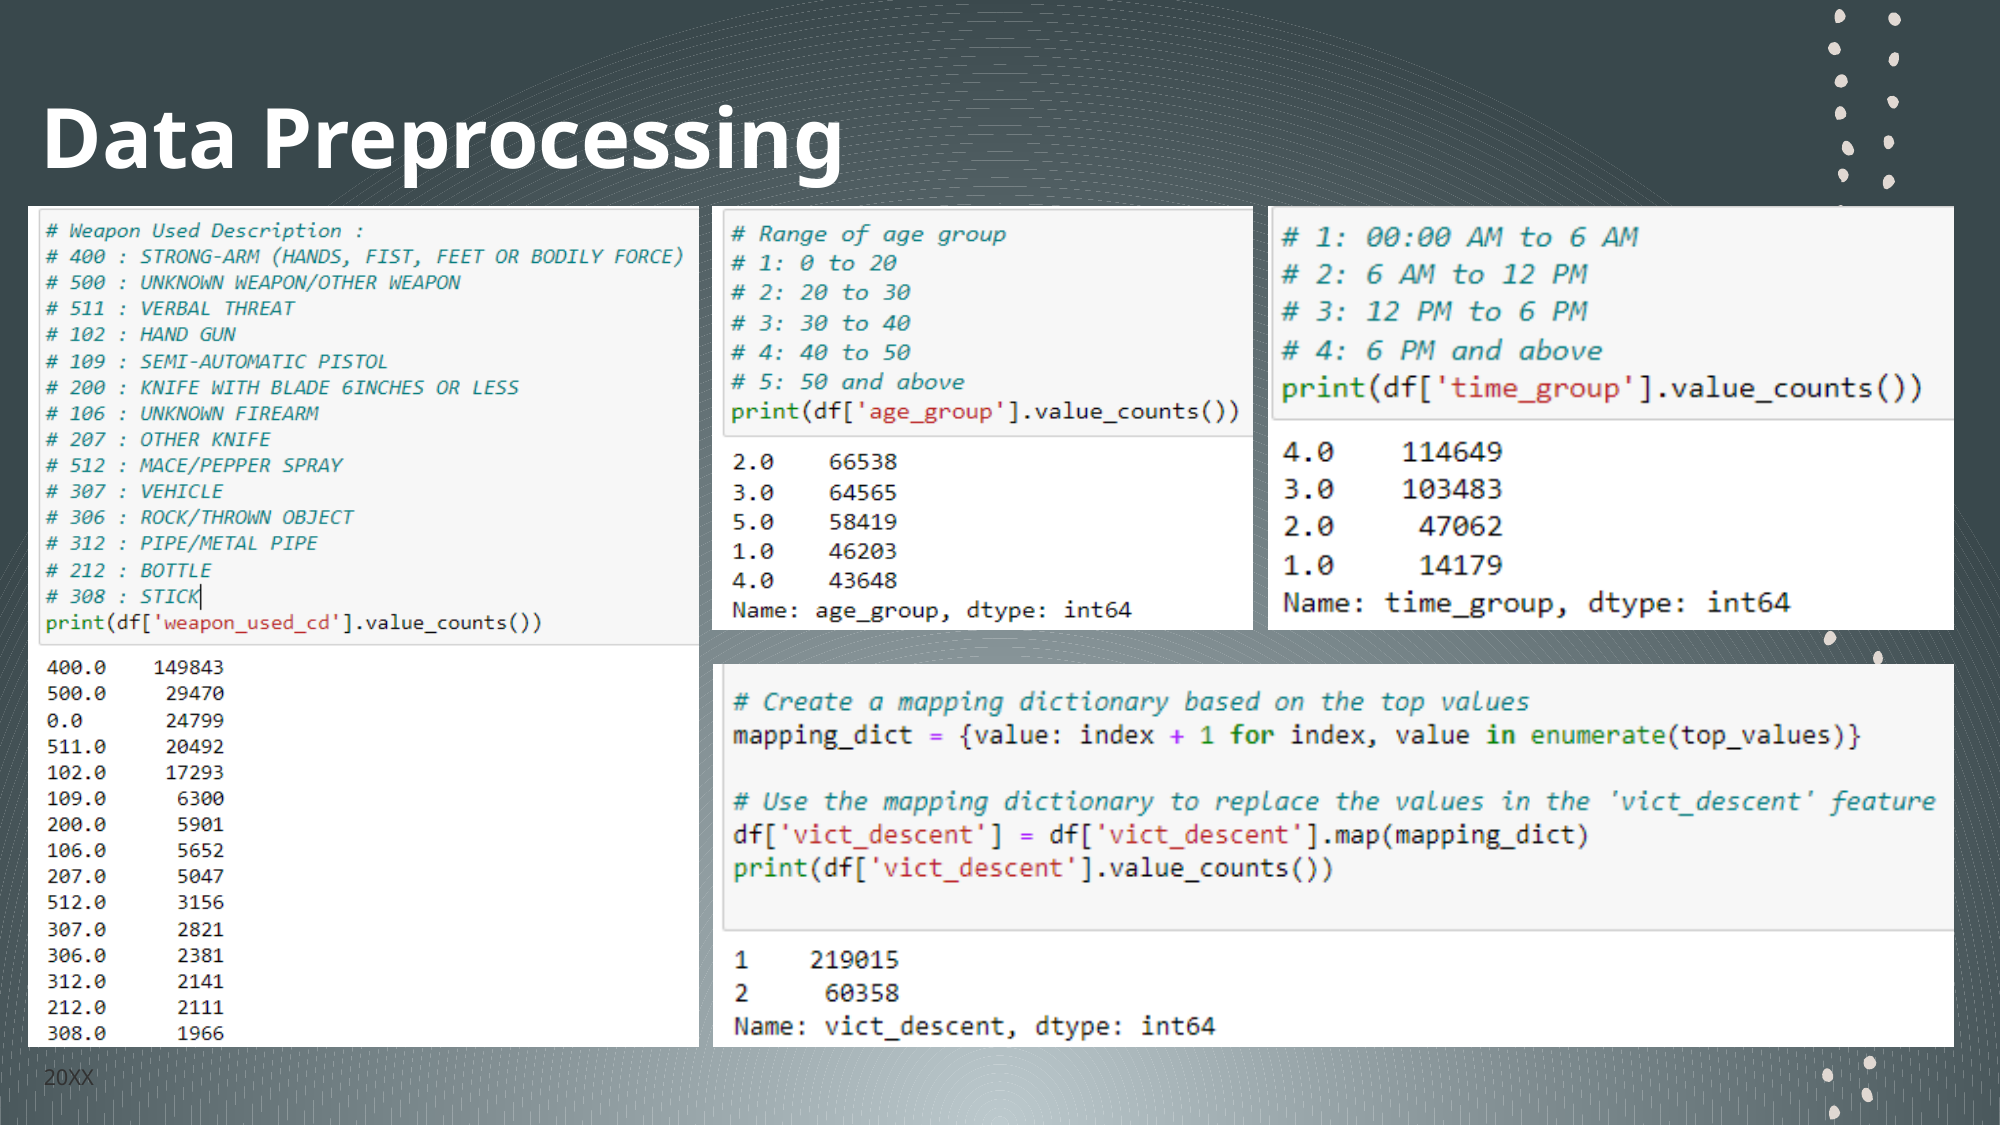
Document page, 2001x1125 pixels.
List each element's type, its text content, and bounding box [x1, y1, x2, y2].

title Data Preprocessing [25, 26, 1607, 244]
slide_number 20XX [28, 1047, 496, 1107]
picture [713, 664, 1954, 1047]
picture [712, 206, 1253, 630]
slide_number 11 [1879, 1046, 1962, 1107]
picture [28, 206, 699, 1047]
picture [1268, 206, 1954, 630]
